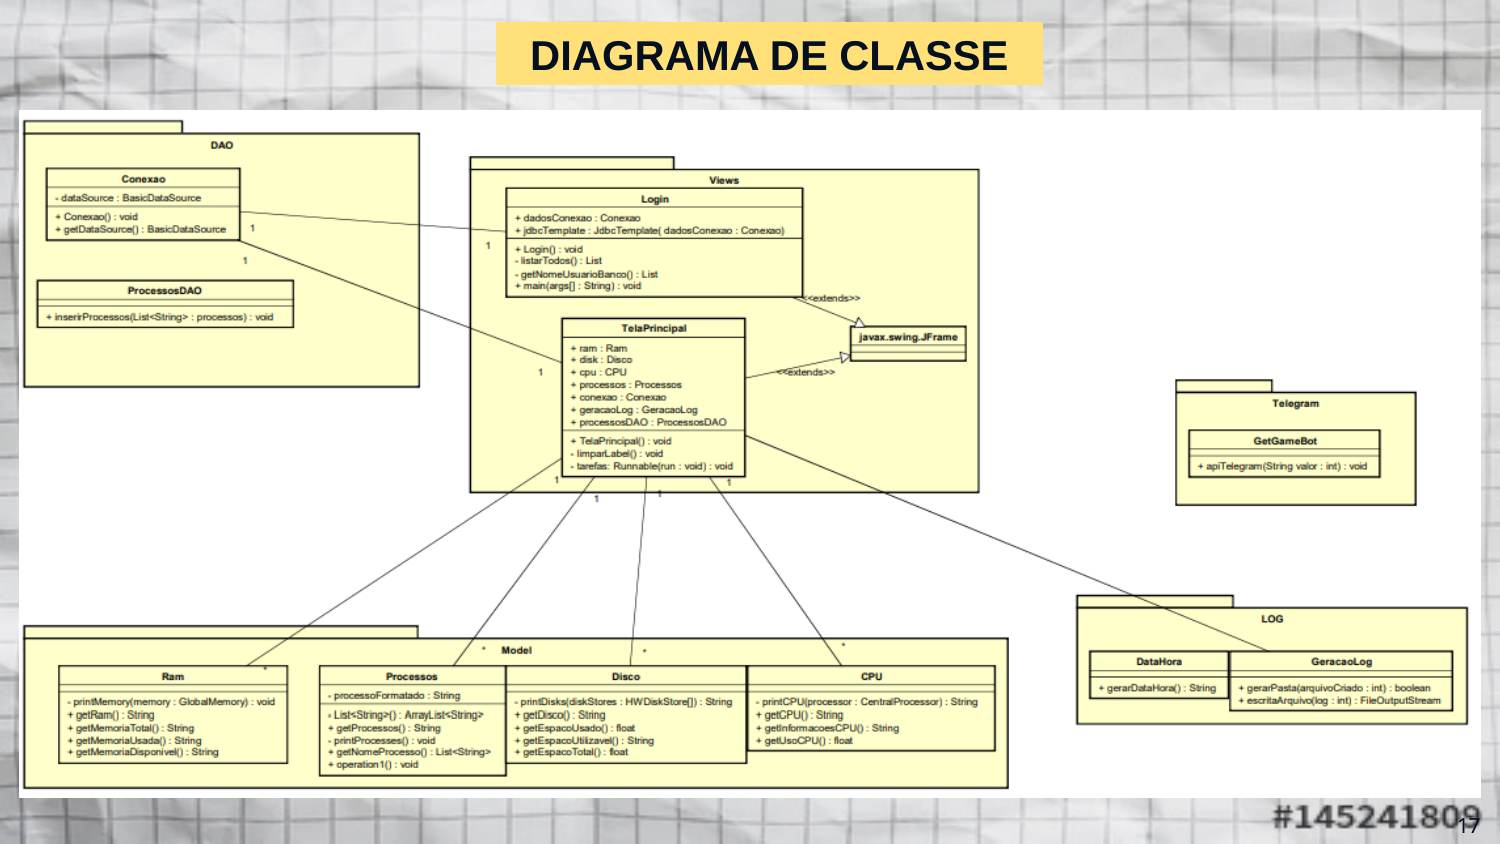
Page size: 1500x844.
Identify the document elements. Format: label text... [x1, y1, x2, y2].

picture [19, 109, 1481, 799]
slide_number 17 [1440, 804, 1481, 841]
text_box DIAGRAMA DE CLASSE [496, 22, 1043, 85]
